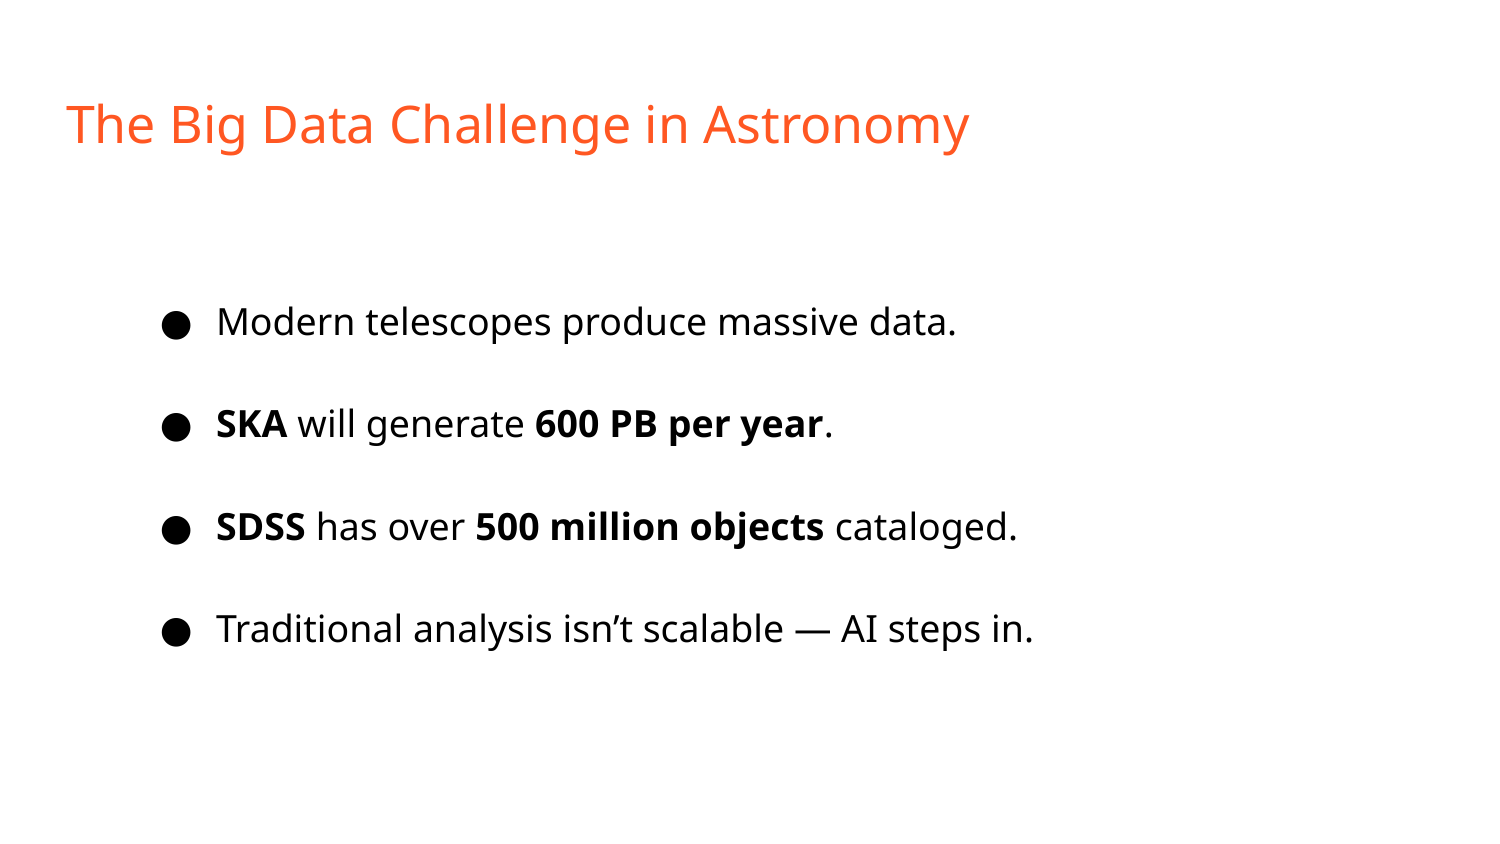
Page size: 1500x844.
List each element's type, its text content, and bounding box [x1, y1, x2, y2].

title The Big Data Challenge in Astronomy [51, 72, 1449, 174]
list Modern telescopes produce massive data. SKA will generate 600 PB per year. SDSS has over 500 million objects cataloged. Traditional analysis isn’t scalable — AI steps in. [51, 229, 1490, 801]
